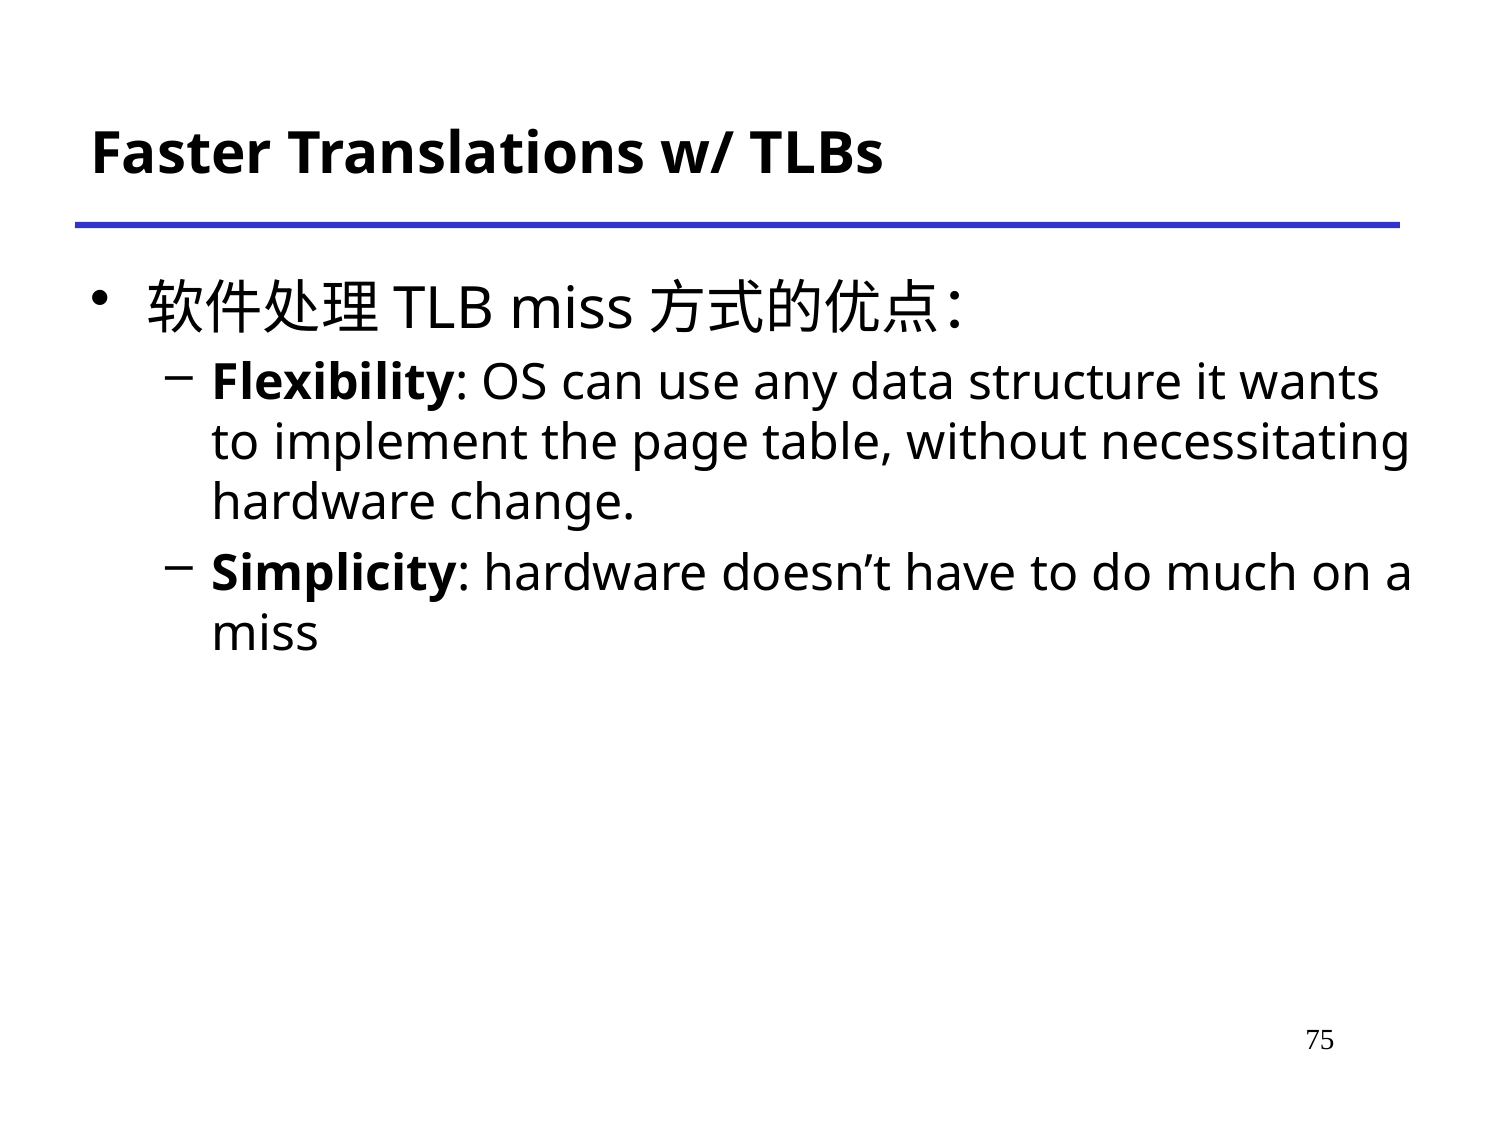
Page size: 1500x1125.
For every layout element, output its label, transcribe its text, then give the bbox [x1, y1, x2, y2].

slide_number 81 [1137, 1012, 1351, 1088]
list 软件处理TLB miss方式的优点： Flexibility: OS can use any data structure it wants to implement the page table, without necessitating hardware change. Simplicity: hardware doesn’t have to do much on a miss [75, 262, 1438, 988]
title Faster Translations w/ TLBs [75, 75, 1400, 225]
